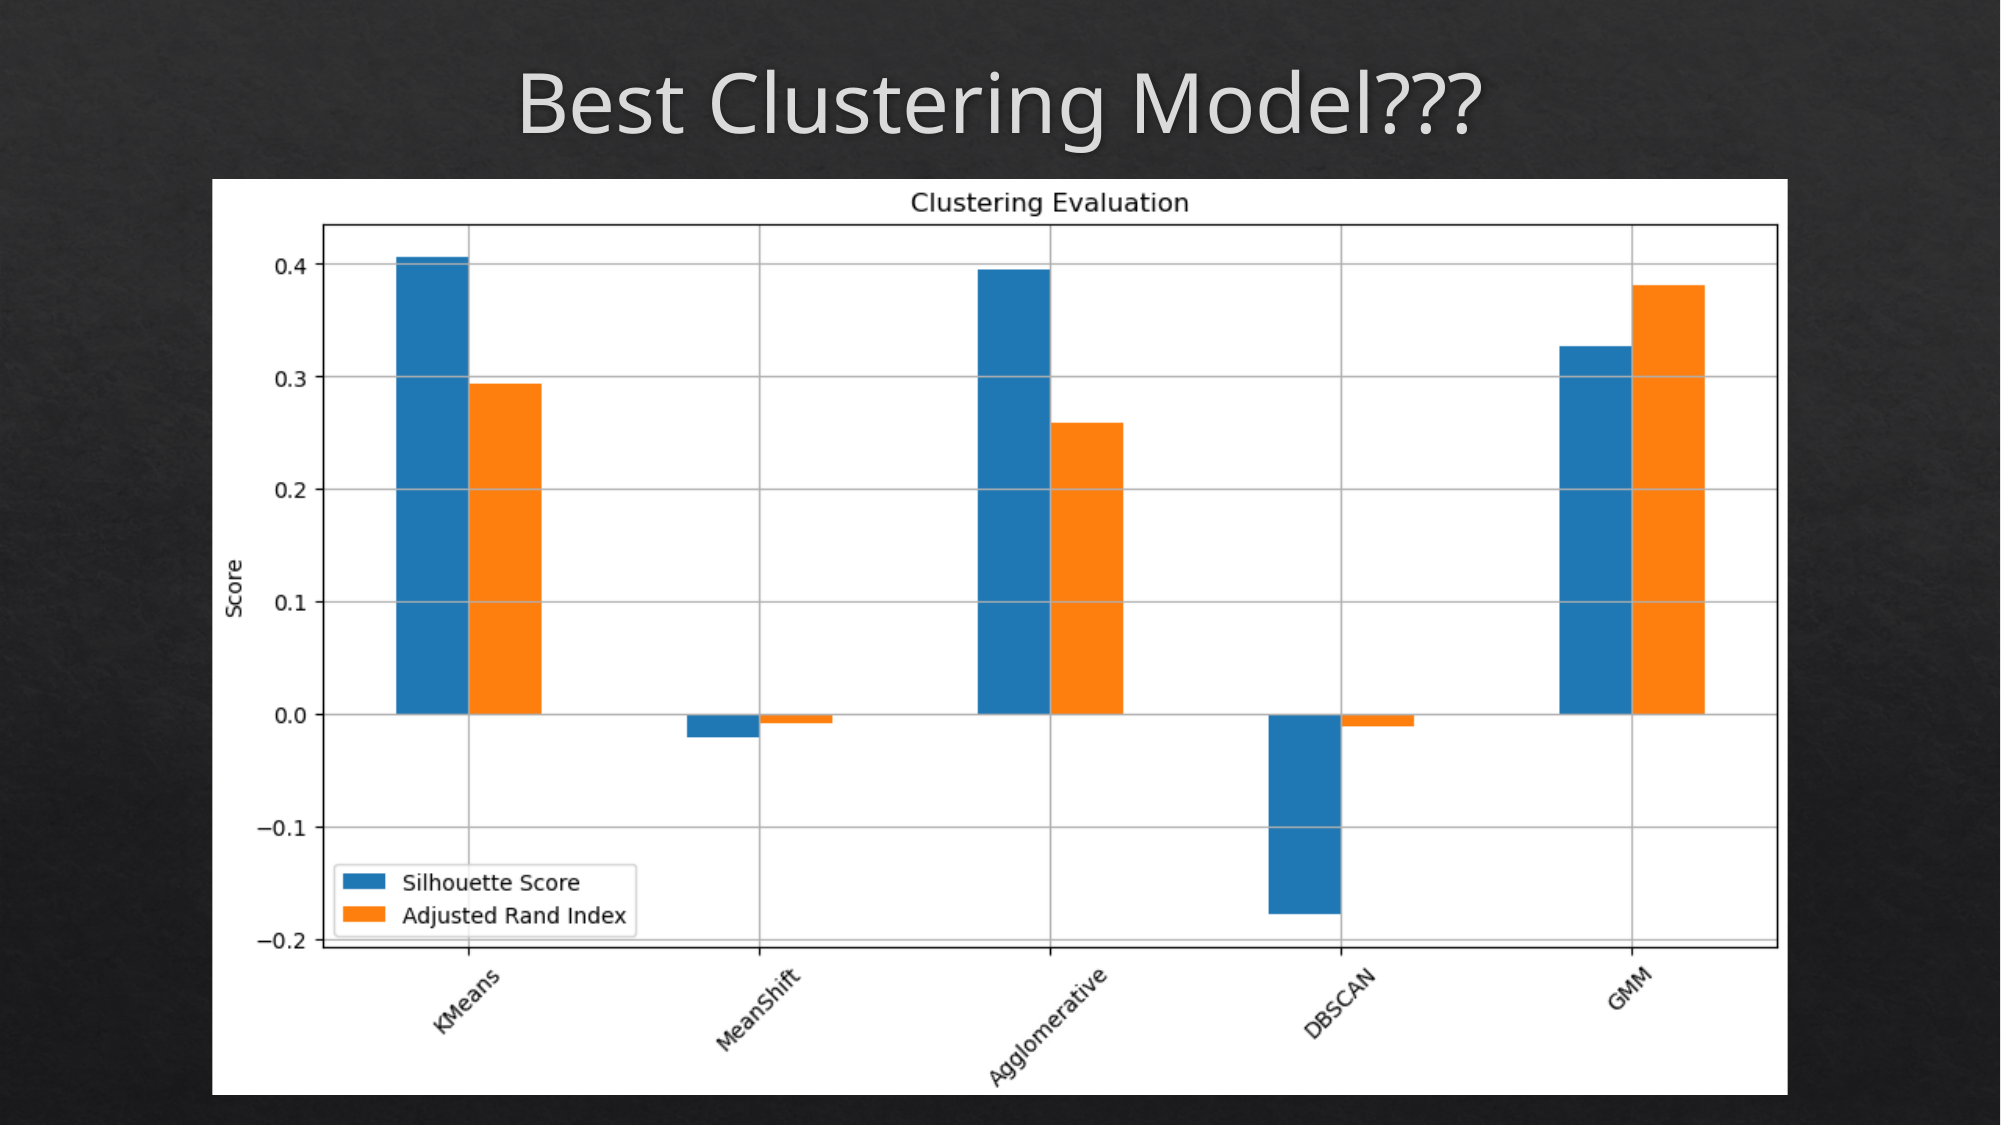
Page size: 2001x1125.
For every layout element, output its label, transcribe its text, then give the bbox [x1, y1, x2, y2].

title Best Clustering Model??? [150, 20, 1850, 180]
picture [212, 179, 1788, 1096]
